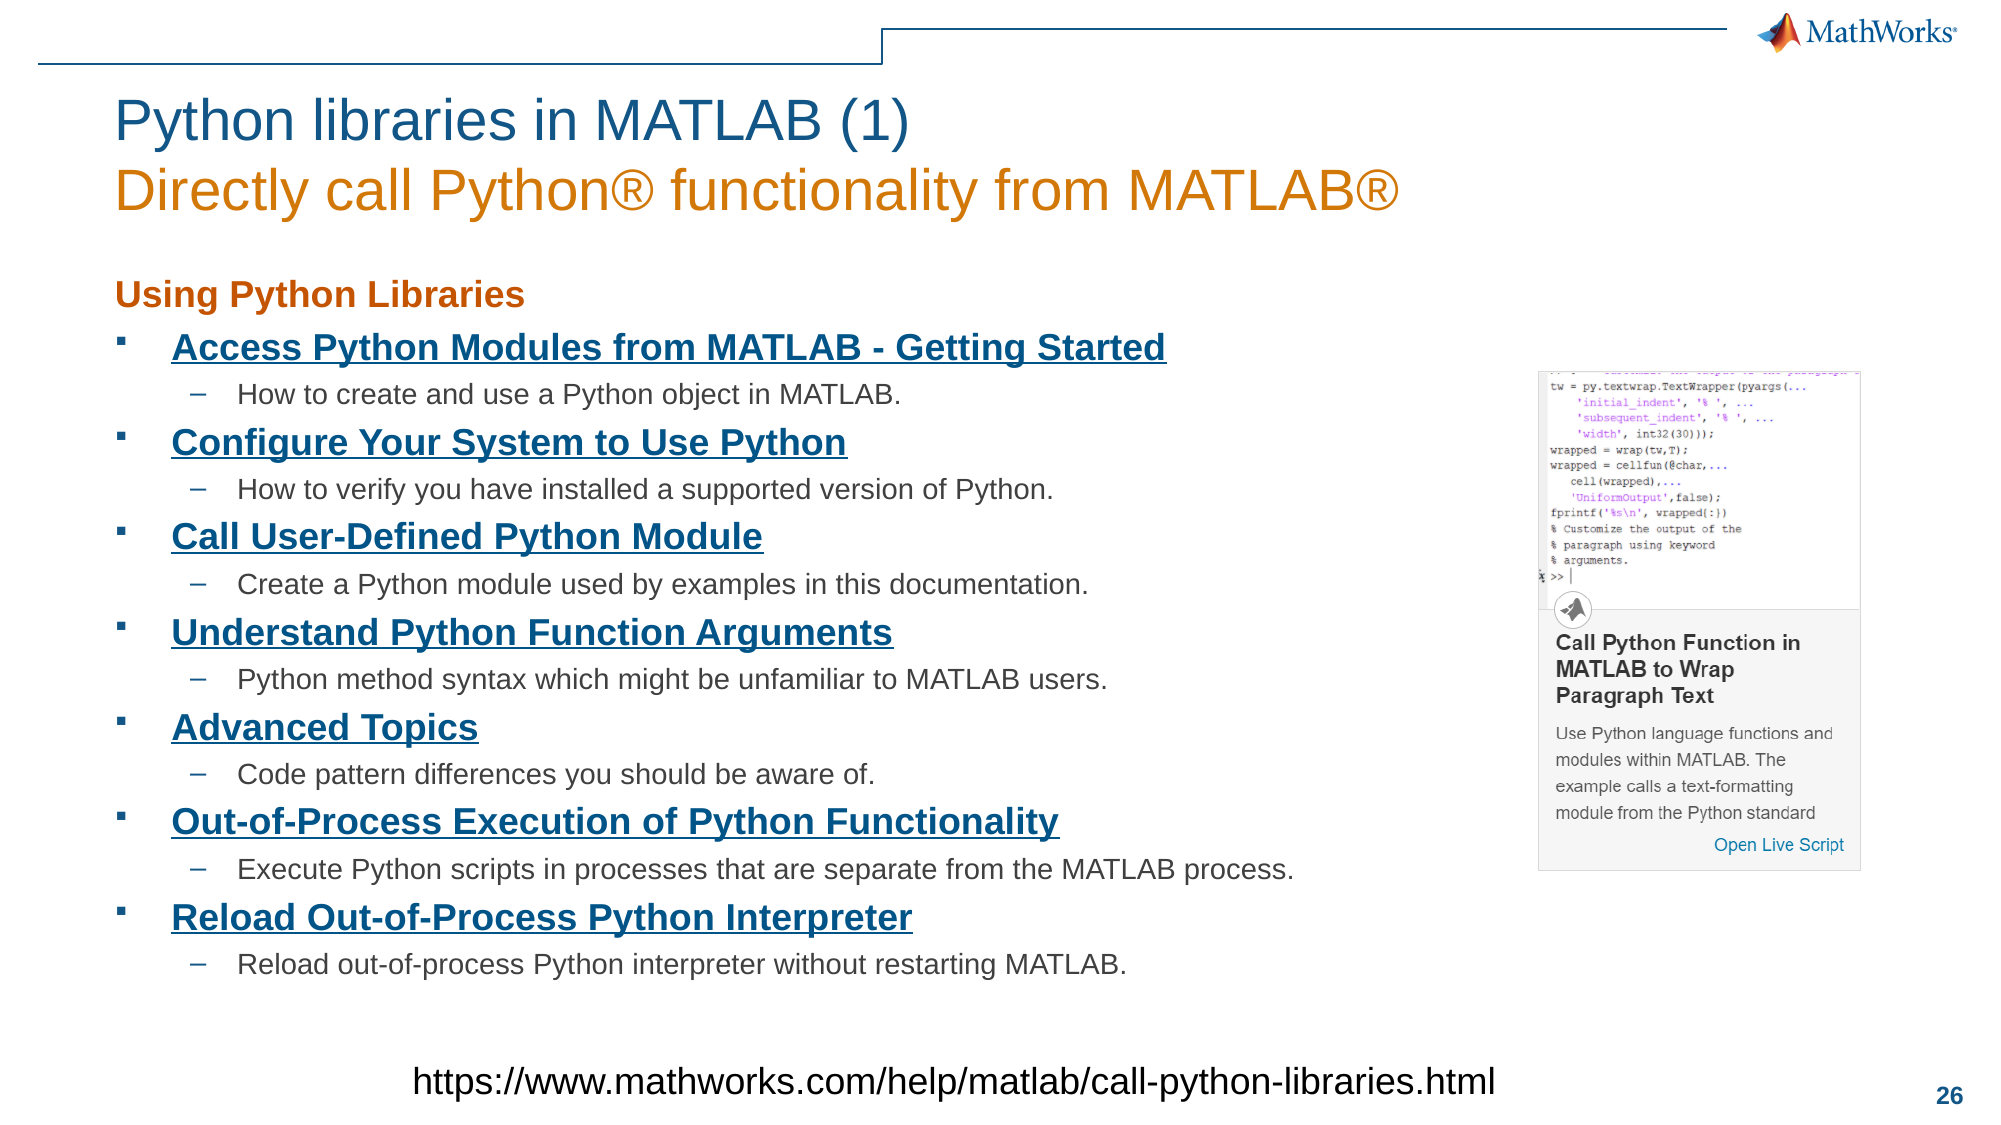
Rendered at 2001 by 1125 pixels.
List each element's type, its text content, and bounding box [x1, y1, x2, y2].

title Python libraries in MATLAB (1) Directly call Python® functionality from MATLAB® [99, 75, 1867, 238]
list Using Python Libraries Access Python Modules from MATLAB - Getting Started How to create and use a Python object in MATLAB. Configure Your System to Use Python How to verify you have installed a supported version of Python. Call User-Defined Python Module Create a Python module used by examples in this documentation. Understand Python Function Arguments Python method syntax which might be unfamiliar to MATLAB users. Advanced Topics Code pattern differences you should be aware of. Out-of-Process Execution of Python Functionality Execute Python scripts in processes that are separate from the MATLAB process. Reload Out-of-Process Python Interpreter Reload out-of-process Python interpreter without restarting MATLAB. [99, 262, 1867, 1025]
picture [1751, 3, 1970, 63]
text_box https://www.mathworks.com/help/matlab/call-python-libraries.html [397, 1049, 1532, 1110]
picture [1531, 366, 1876, 878]
